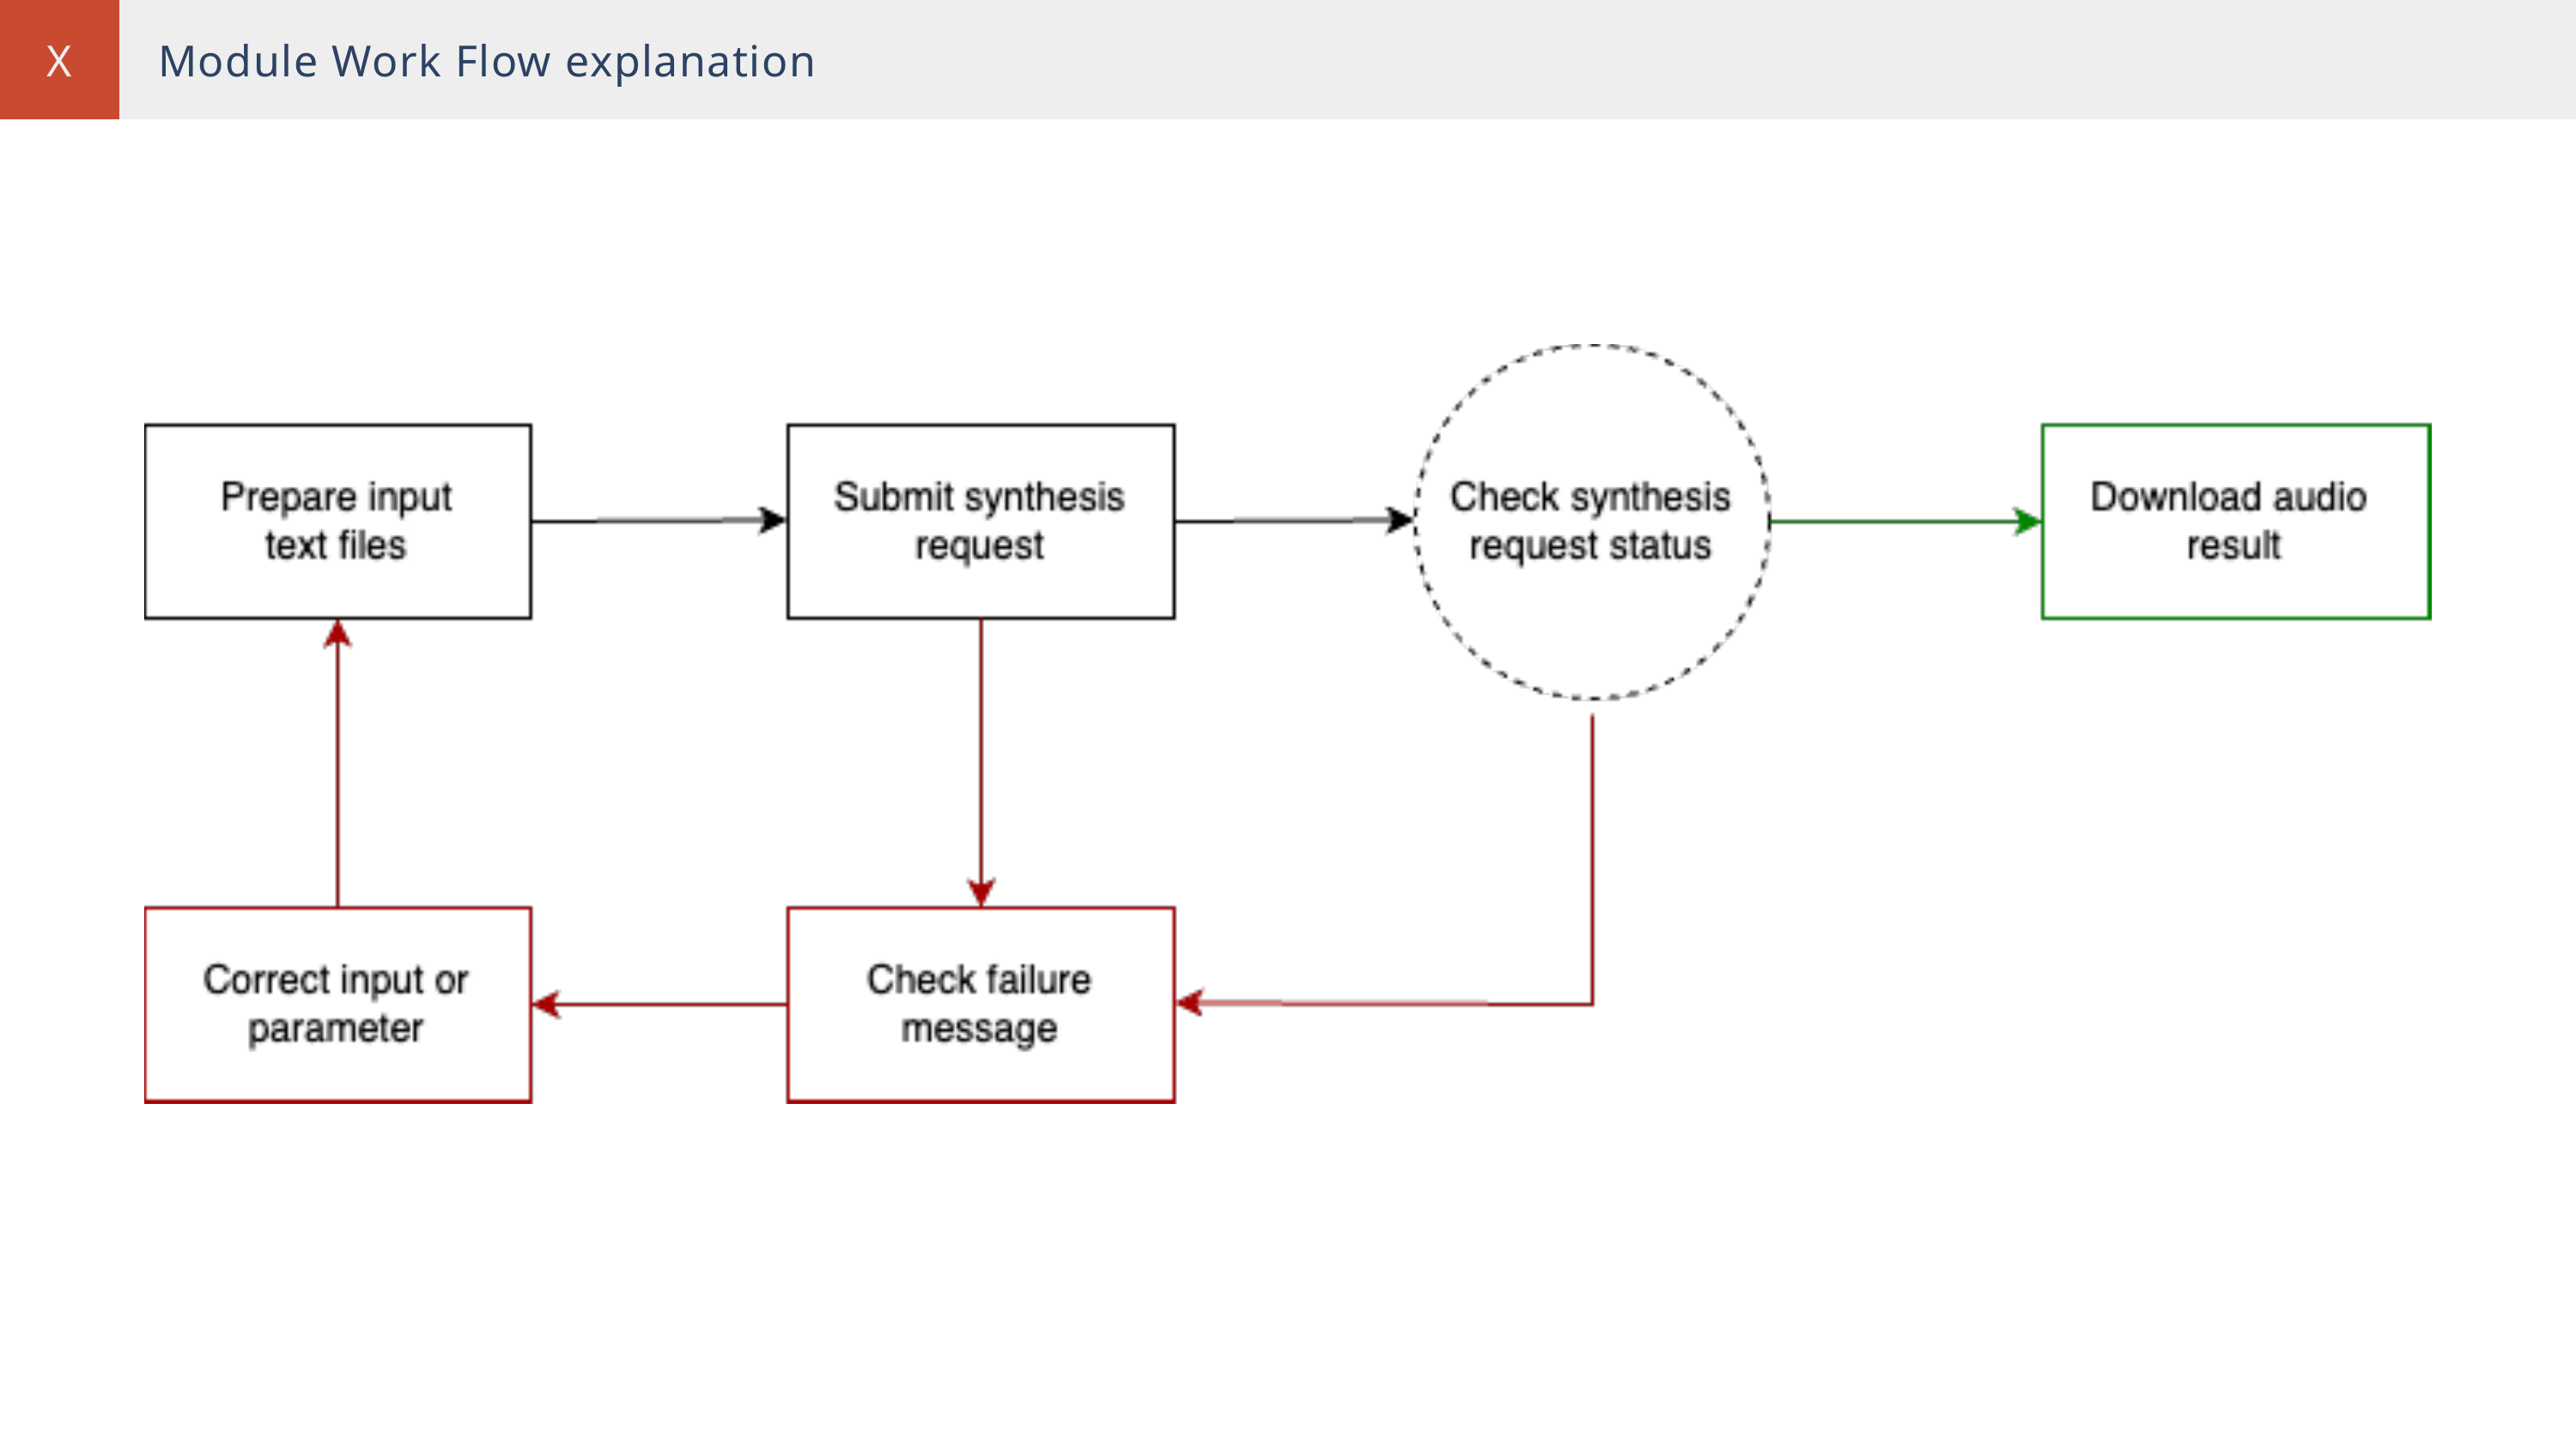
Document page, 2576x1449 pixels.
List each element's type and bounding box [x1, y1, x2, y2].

text_box [120, 0, 2576, 120]
text_box [0, 0, 120, 120]
picture [144, 344, 2432, 1104]
